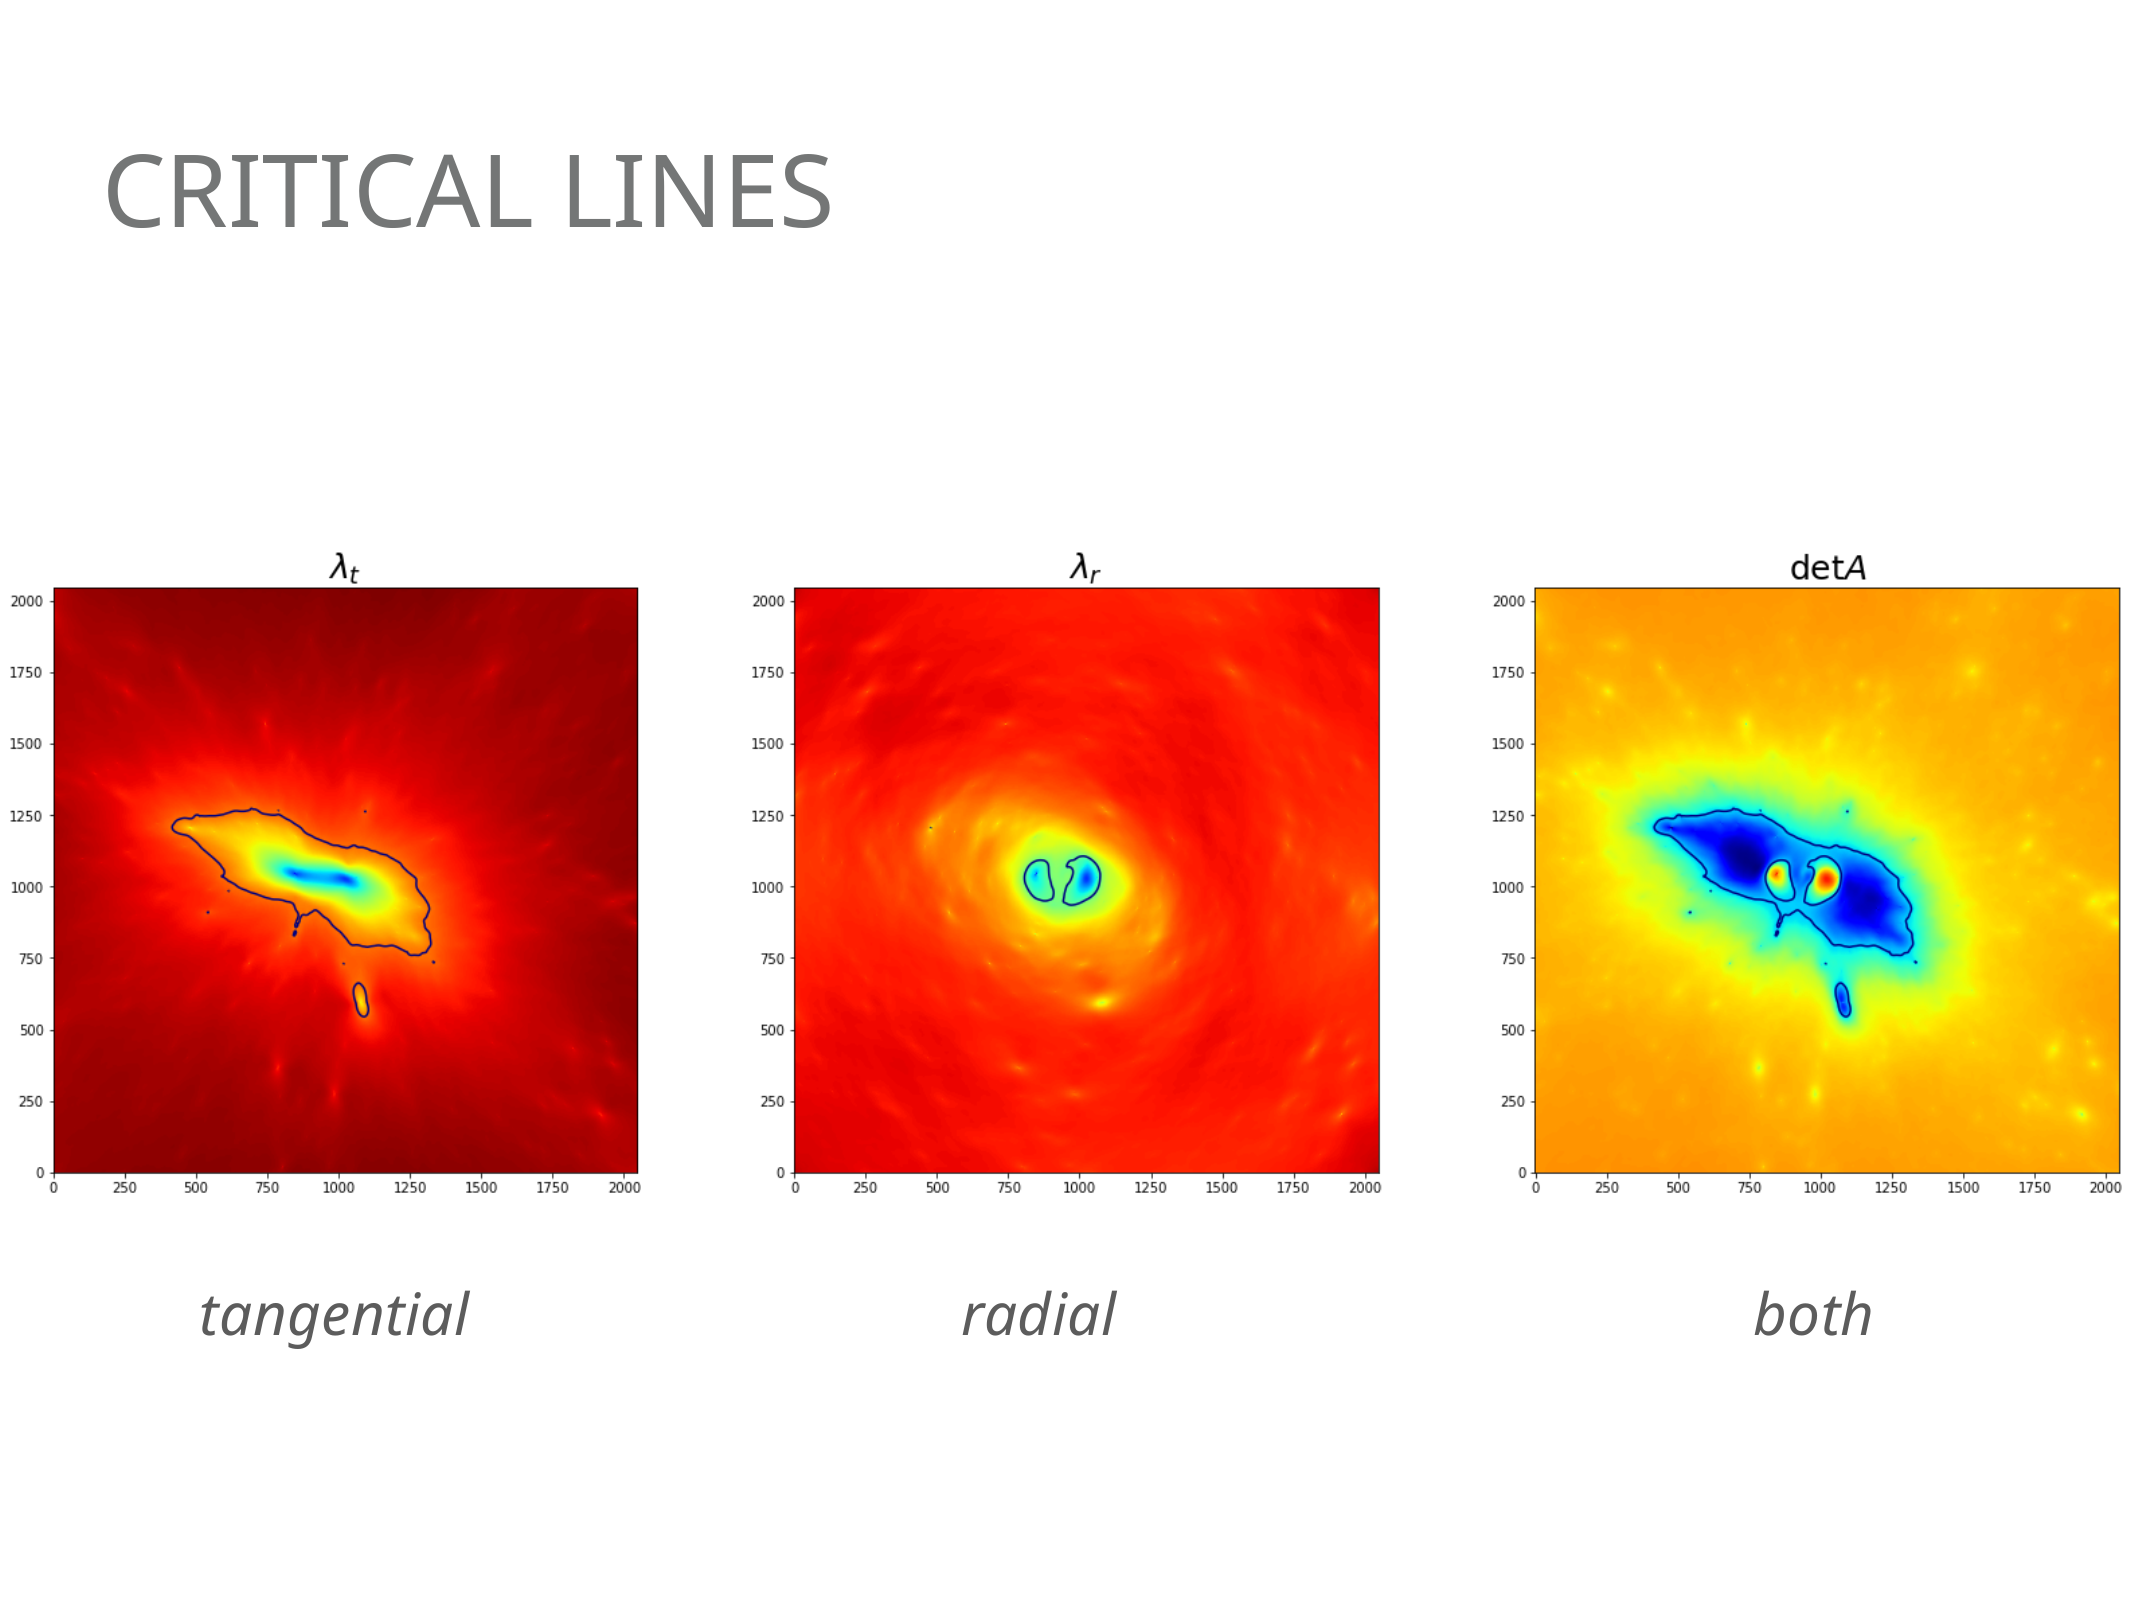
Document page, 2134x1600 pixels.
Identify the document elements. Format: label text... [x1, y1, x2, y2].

text_box tangential [191, 1269, 494, 1356]
text_box radial [953, 1269, 1141, 1356]
title critical lines [93, 118, 2041, 238]
text_box both [1745, 1269, 1899, 1356]
picture [0, 541, 2134, 1205]
